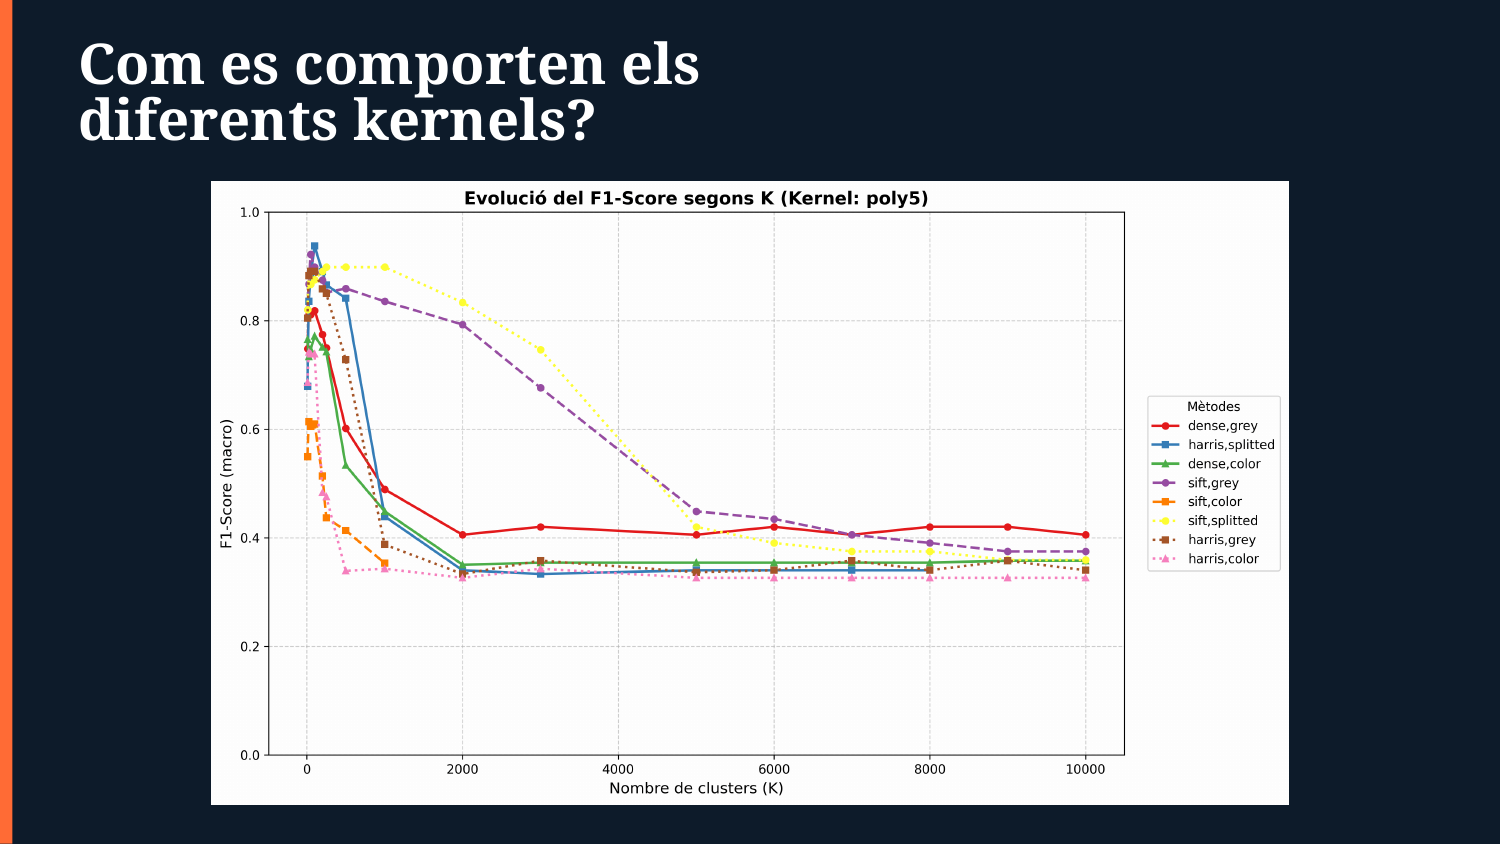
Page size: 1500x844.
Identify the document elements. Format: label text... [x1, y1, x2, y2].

text_box Com es comporten els diferents kernels? [78, 39, 931, 96]
text_box [0, 0, 13, 844]
picture [211, 180, 1289, 805]
